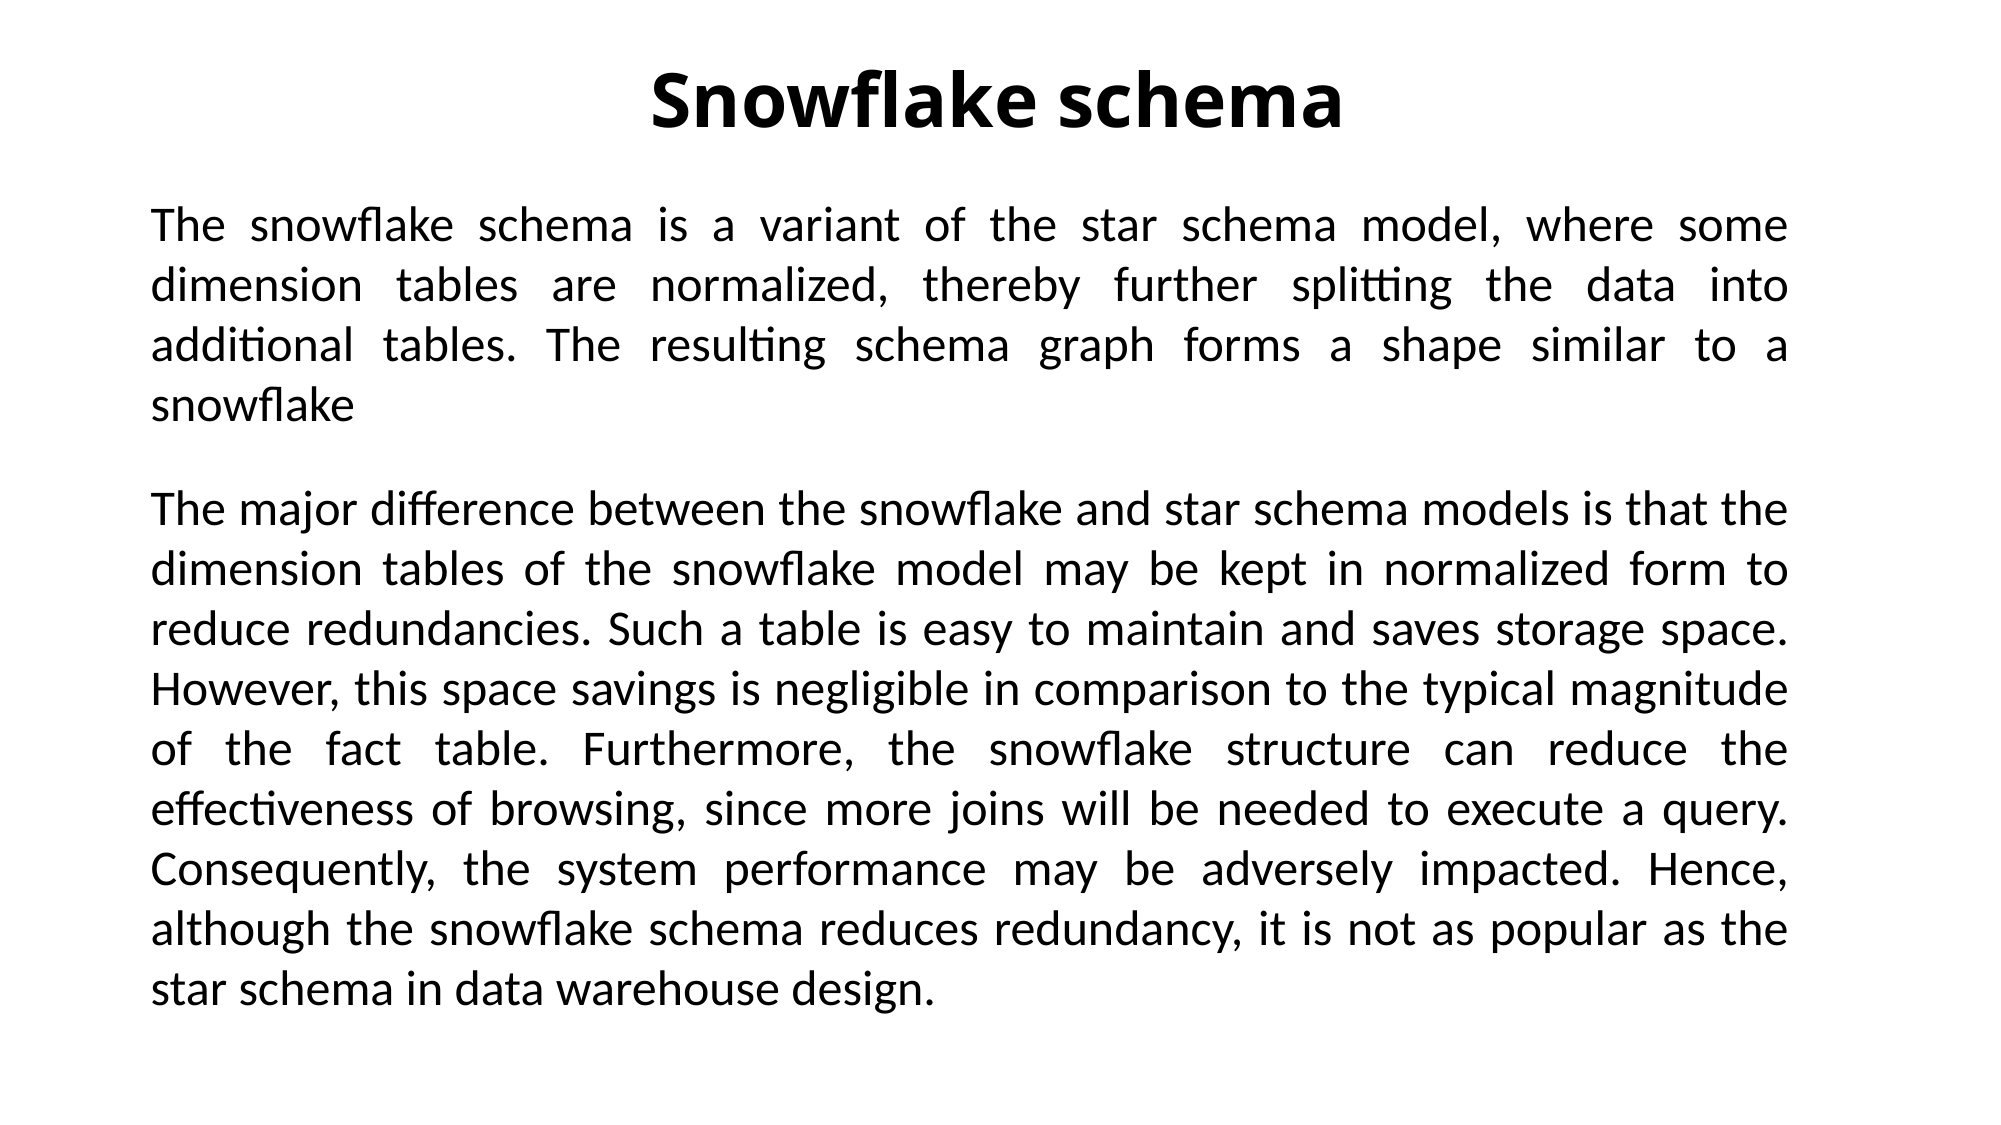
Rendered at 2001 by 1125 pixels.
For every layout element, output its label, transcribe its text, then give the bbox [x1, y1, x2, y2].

text_box The major difference between the snowflake and star schema models is that the dimension tables of the snowflake model may be kept in normalized form to reduce redundancies. Such a table is easy to maintain and saves storage space. However, this space savings is negligible in comparison to the typical magnitude of the fact table. Furthermore, the snowflake structure can reduce the effectiveness of browsing, since more joins will be needed to execute a query. Consequently, the system performance may be adversely impacted. Hence, although the snowflake schema reduces redundancy, it is not as popular as the star schema in data warehouse design. [135, 467, 1805, 1023]
text_box The snowflake schema is a variant of the star schema model, where some dimension tables are normalized, thereby further splitting the data into additional tables. The resulting schema graph forms a shape similar to a snowflake [135, 183, 1805, 439]
title Snowflake schema [135, 34, 1861, 172]
